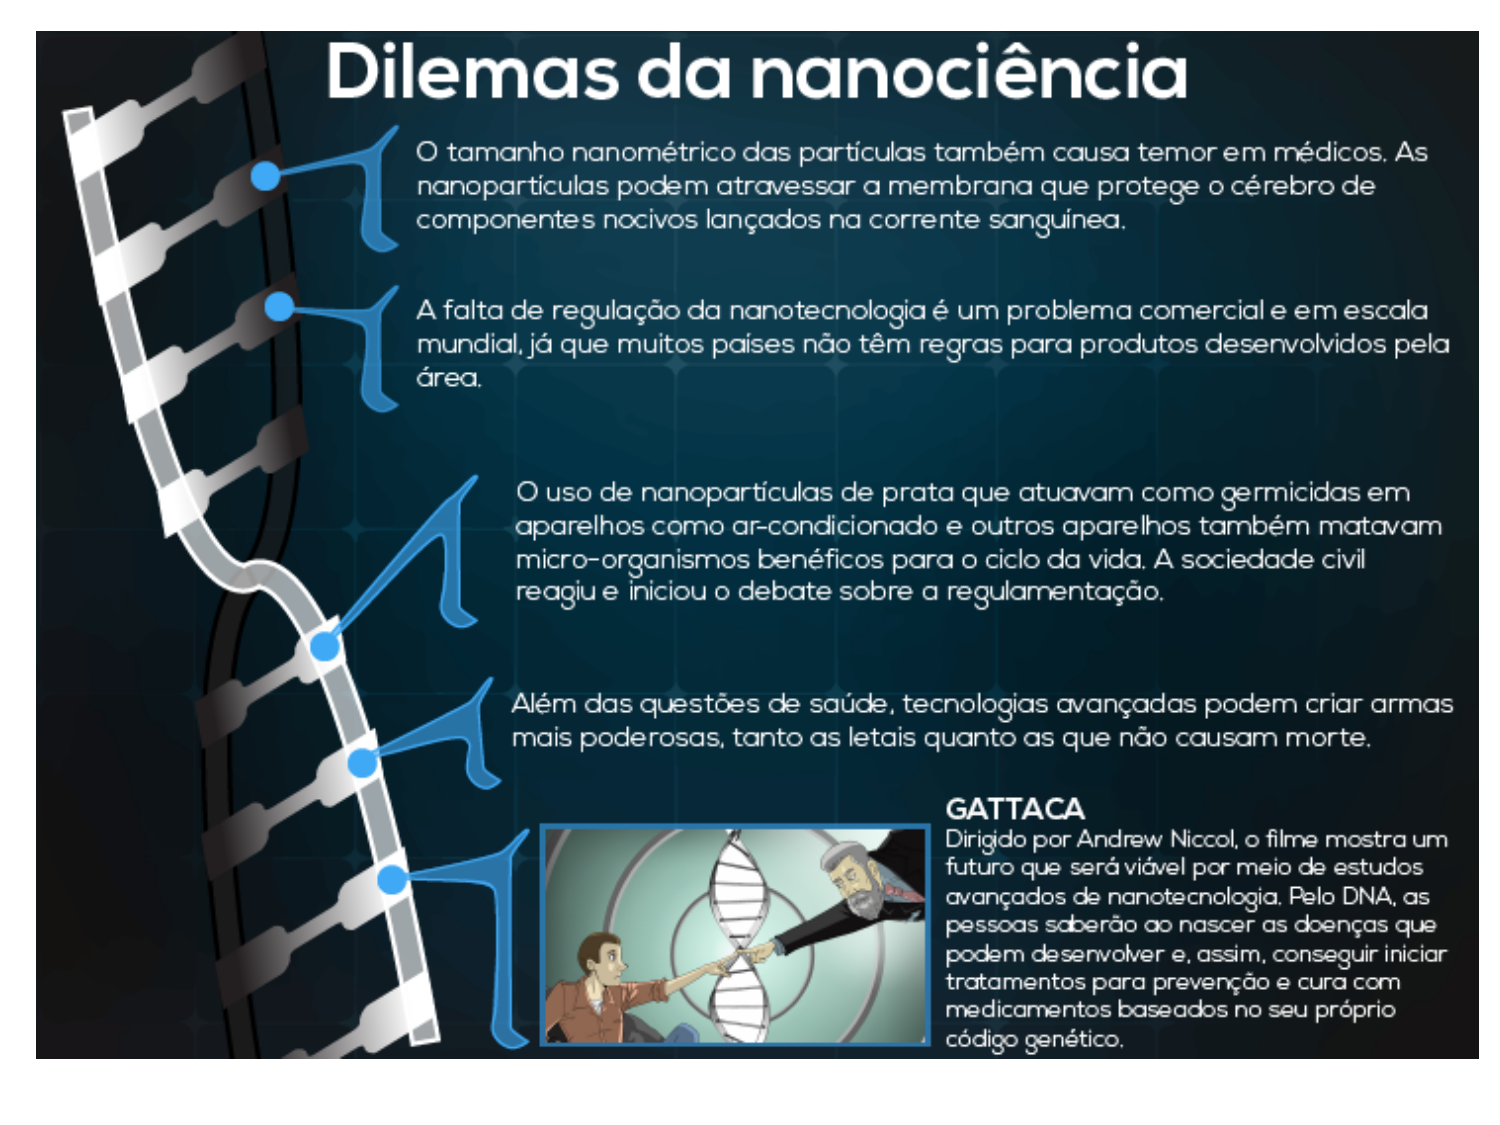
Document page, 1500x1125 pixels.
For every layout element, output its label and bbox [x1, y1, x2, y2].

picture [36, 30, 1479, 1059]
